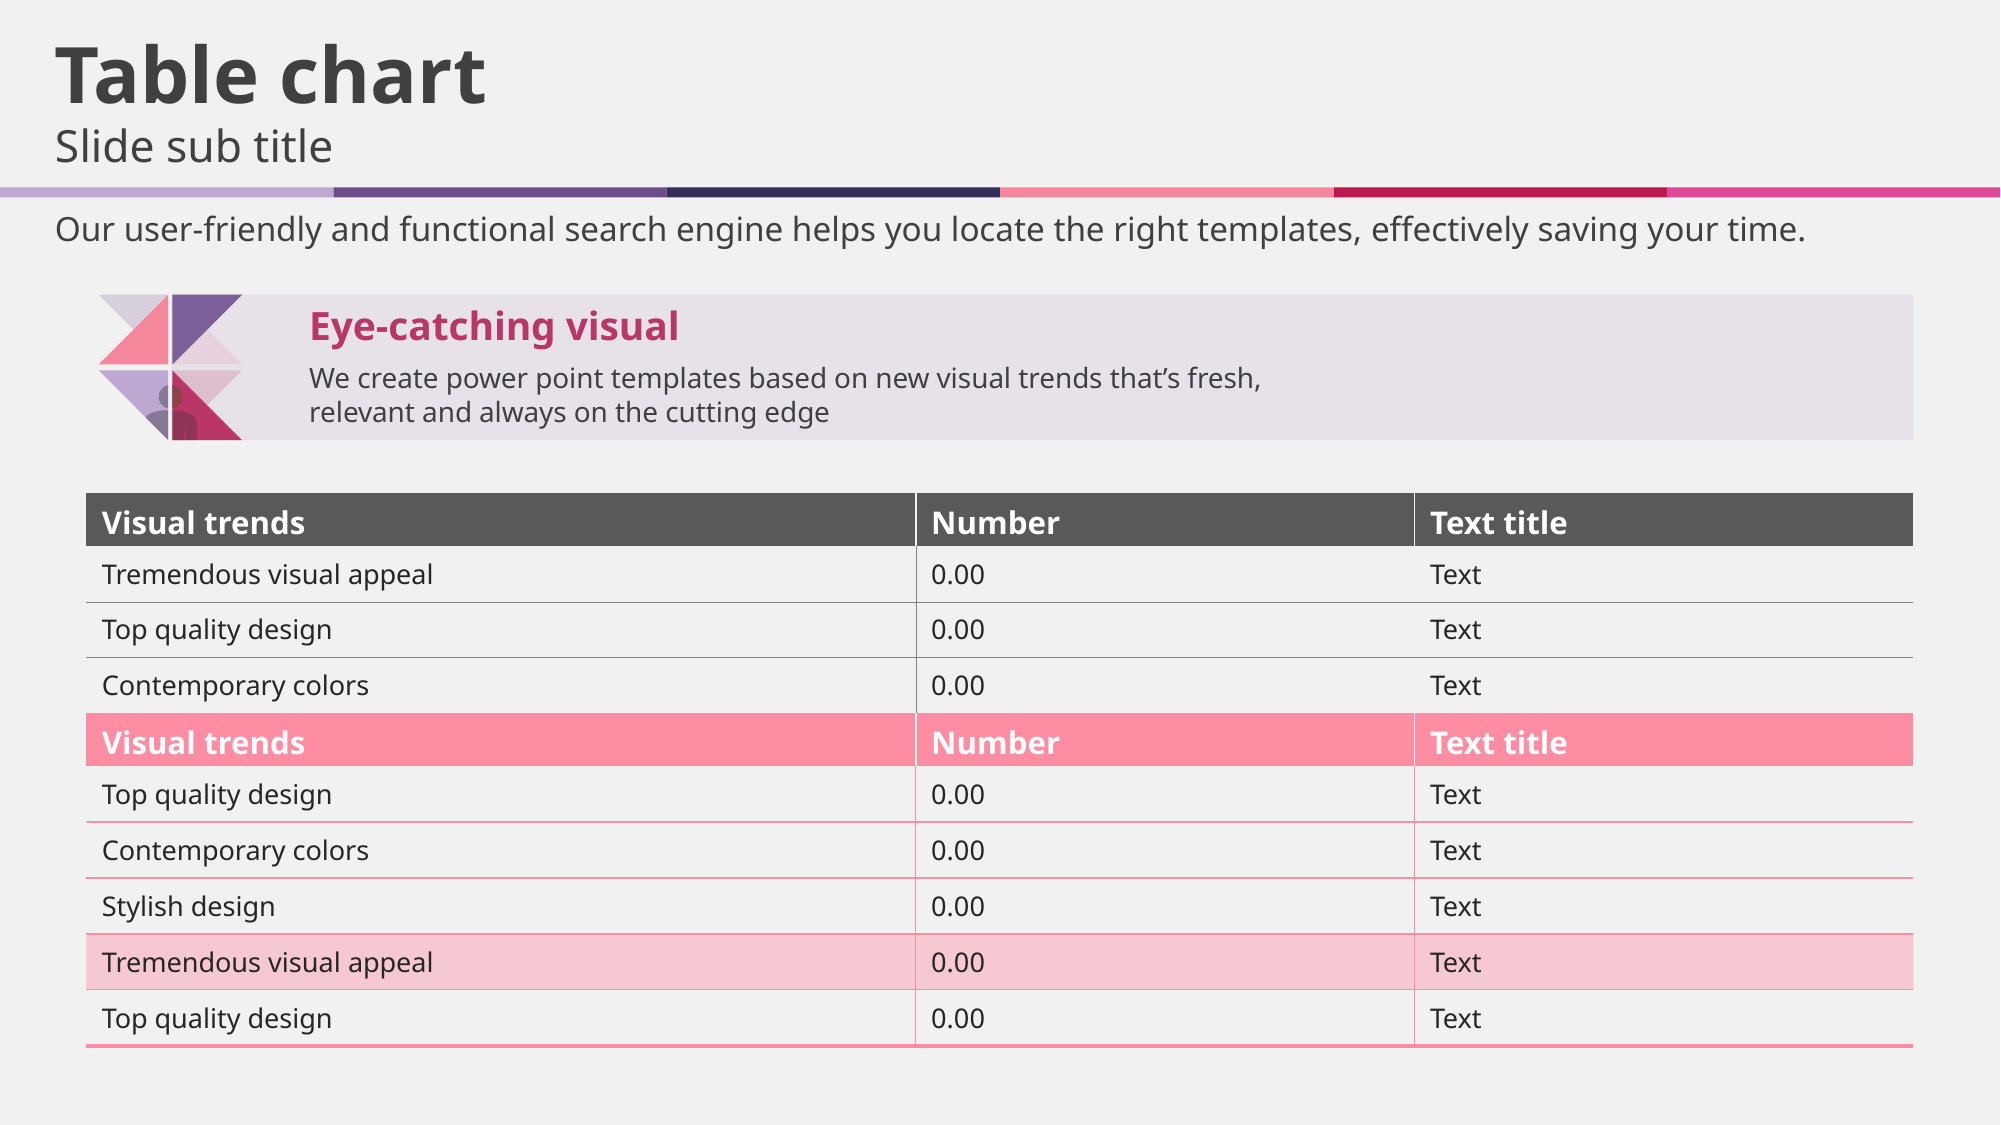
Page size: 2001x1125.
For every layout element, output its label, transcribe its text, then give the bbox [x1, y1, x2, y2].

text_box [308, 306, 1317, 429]
table_cell 0.00 [916, 766, 1414, 821]
table_cell Visual trends [86, 713, 915, 766]
table_cell Text title [1415, 713, 1913, 766]
table_cell Contemporary colors [87, 823, 915, 877]
table_cell Text [1415, 603, 1913, 657]
table_cell Tremendous visual appeal [86, 935, 915, 989]
table_cell Top quality design [86, 990, 915, 1044]
table_cell Stylish design [86, 879, 915, 933]
list Slide sub title [55, 117, 1882, 181]
table_cell Text [1415, 766, 1913, 821]
table_cell 0.00 [916, 990, 1414, 1044]
table_cell 0.00 [917, 603, 1414, 657]
text_box Our user-friendly and functional search engine helps you locate the right templates, effectively saving your time. [54, 207, 1899, 248]
table_cell Top quality design [86, 766, 915, 821]
table_cell 0.00 [916, 823, 1414, 877]
table_cell Contemporary colors [86, 658, 916, 713]
table_header Text title [1415, 493, 1913, 546]
table_cell 0.00 [917, 546, 1414, 602]
list Table chart [55, 26, 1882, 117]
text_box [98, 294, 243, 441]
table_cell Number [917, 713, 1414, 766]
table_cell Text [1415, 658, 1913, 713]
table_cell Text [1415, 879, 1913, 933]
table_cell Text [1415, 935, 1913, 989]
table_cell Text [1415, 990, 1913, 1044]
table_cell Top quality design [86, 603, 916, 657]
table_cell Text [1415, 546, 1913, 602]
table_header Visual trends [86, 493, 915, 546]
table_cell Text [1415, 823, 1913, 877]
table_cell 0.00 [917, 658, 1414, 713]
table_header Number [917, 493, 1414, 546]
table_cell 0.00 [916, 935, 1414, 989]
table_cell 0.00 [916, 879, 1414, 933]
text_box [240, 293, 1915, 442]
table_cell Tremendous visual appeal [86, 546, 916, 602]
